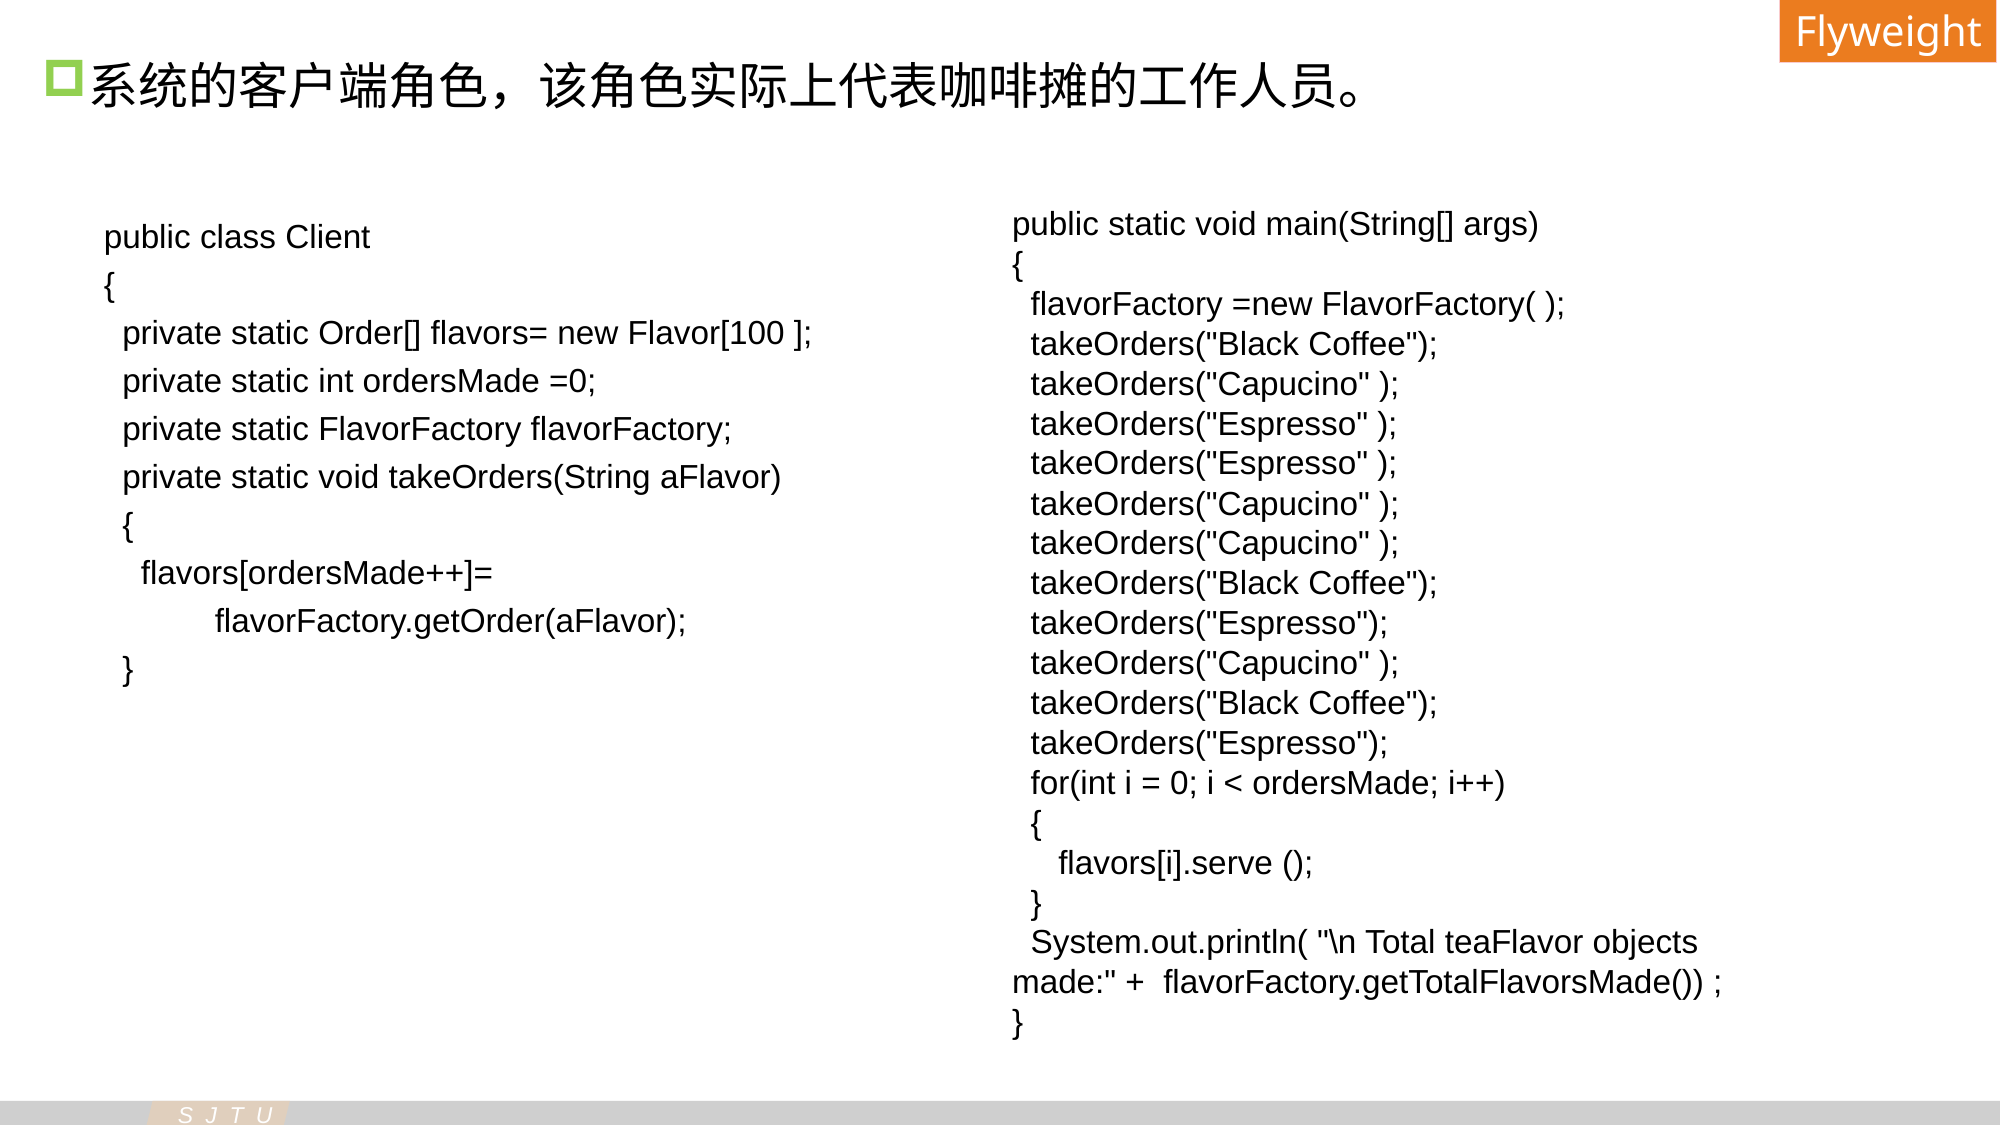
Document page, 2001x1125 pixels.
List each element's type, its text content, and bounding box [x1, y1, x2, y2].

text_box 系统的客户端角色，该角色实际上代表咖啡摊的工作人员。 [27, 53, 1766, 207]
text_box Flyweight [1779, 0, 1997, 63]
text_box public class Client { private static Order[] flavors= new Flavor[100 ]; private static int ordersMade =0; private static FlavorFactory flavorFactory; private static void takeOrders(String aFlavor) { flavors[ordersMade++]= flavorFactory.getOrder(aFlavor); } [88, 207, 838, 694]
text_box public static void main(String[] args) { flavorFactory =new FlavorFactory( ); takeOrders("Black Coffee"); takeOrders("Capucino" ); takeOrders("Espresso" ); takeOrders("Espresso" ); takeOrders("Capucino" ); takeOrders("Capucino" ); takeOrders("Black Coffee"); takeOrders("Espresso"); takeOrders("Capucino" ); takeOrders("Black Coffee"); takeOrders("Espresso"); for(int i = 0; i < ordersMade; i++) { flavors[i].serve (); } System.out.println( "\n Total teaFlavor objects made:" + flavorFactory.getTotalFlavorsMade()) ; } [997, 194, 1777, 1048]
slide_number [1817, 1052, 1988, 1109]
